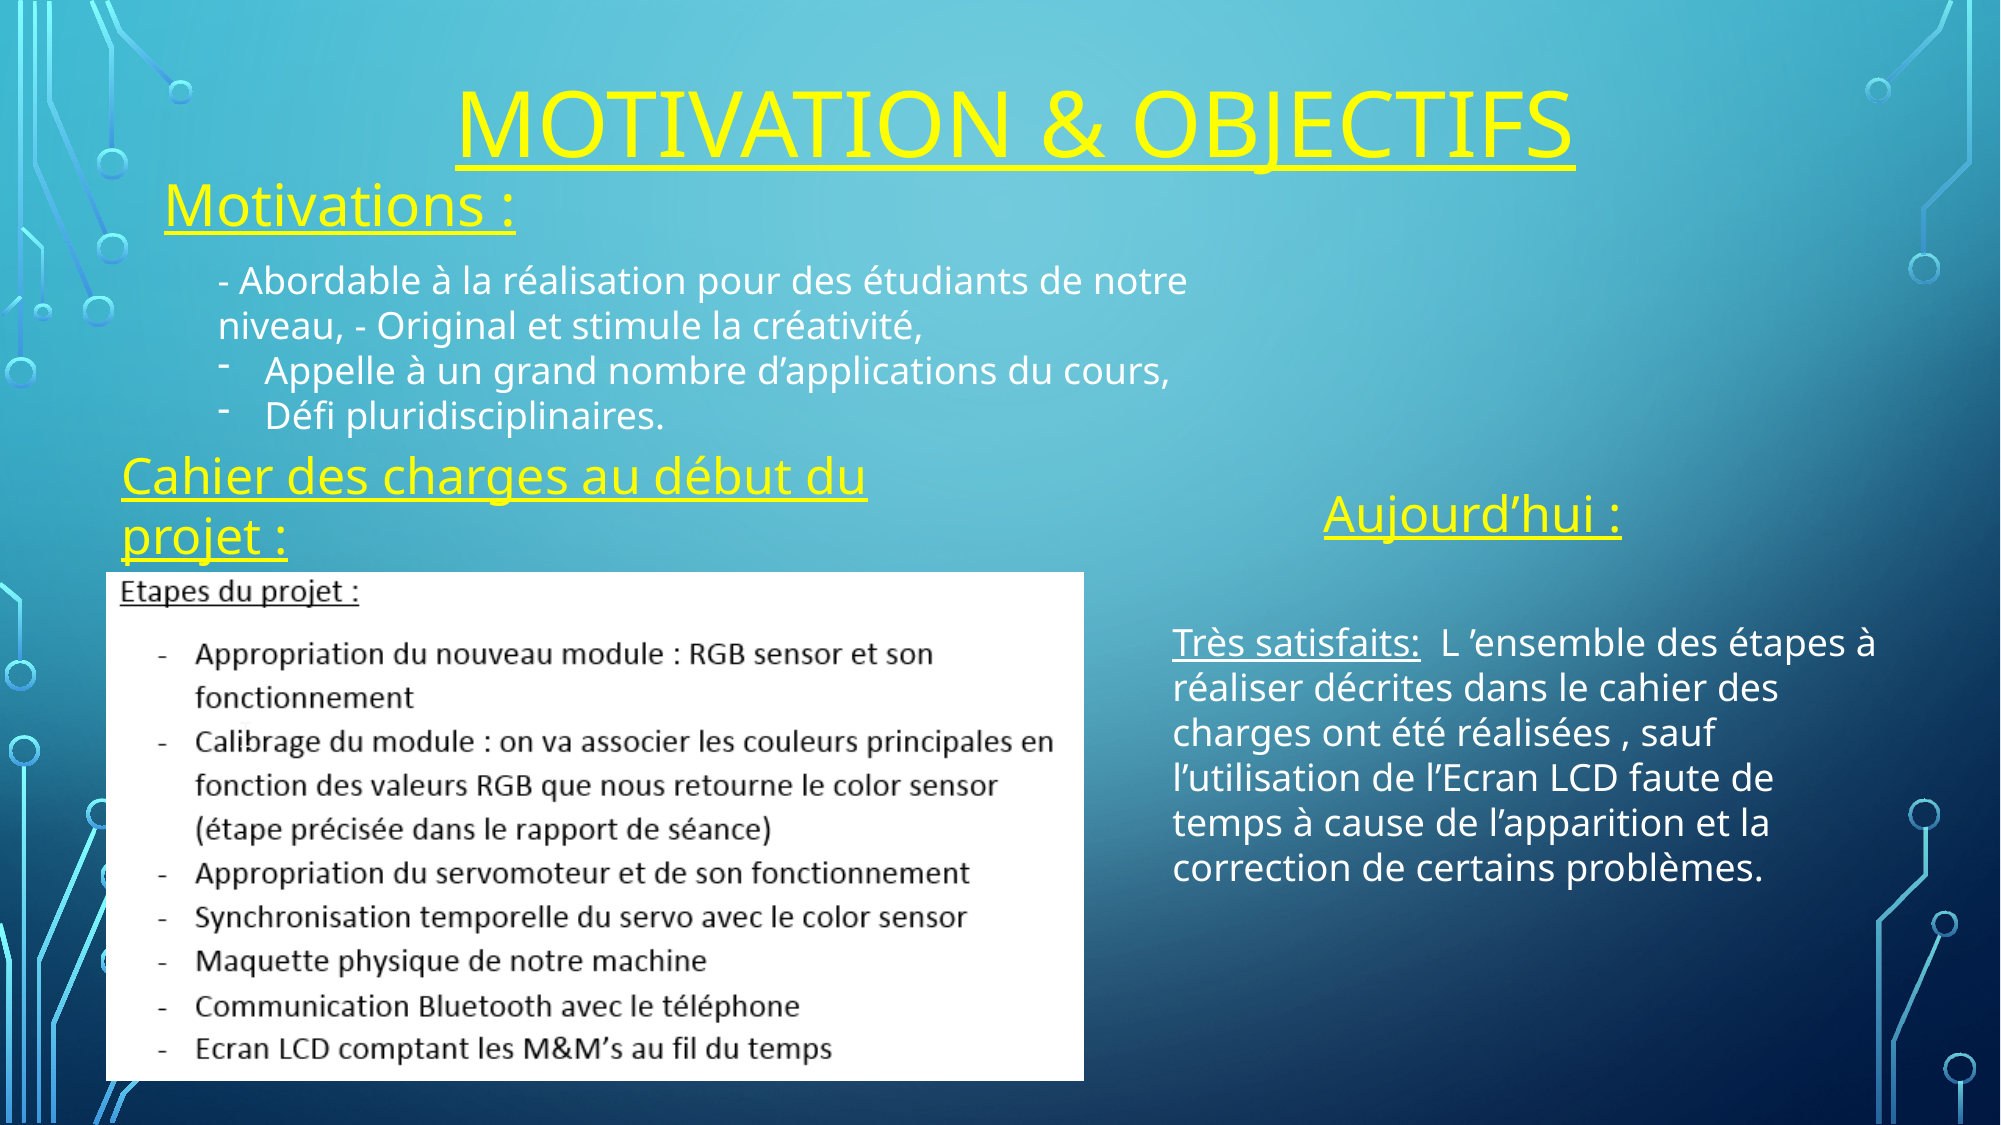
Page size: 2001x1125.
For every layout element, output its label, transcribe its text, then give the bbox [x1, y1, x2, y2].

text_box Aujourd’hui : [1309, 474, 1910, 550]
picture [106, 571, 1084, 1081]
text_box - Abordable à la réalisation pour des étudiants de notre niveau, - Original et stimule la créativité, Appelle à un grand nombre d’applications du cours, Défi pluridisciplinaires. [202, 249, 1205, 444]
title Motivation & objectifs [202, 6, 1828, 250]
text_box Motivations : [148, 160, 532, 246]
text_box Très satisfaits: L ’ensemble des étapes à réaliser décrites dans le cahier des charges ont été réalisées , sauf l’utilisation de l’Ecran LCD faute de temps à cause de l’apparition et la correction de certains problèmes. [1157, 611, 1910, 897]
text_box Cahier des charges au début du projet : [106, 437, 957, 571]
